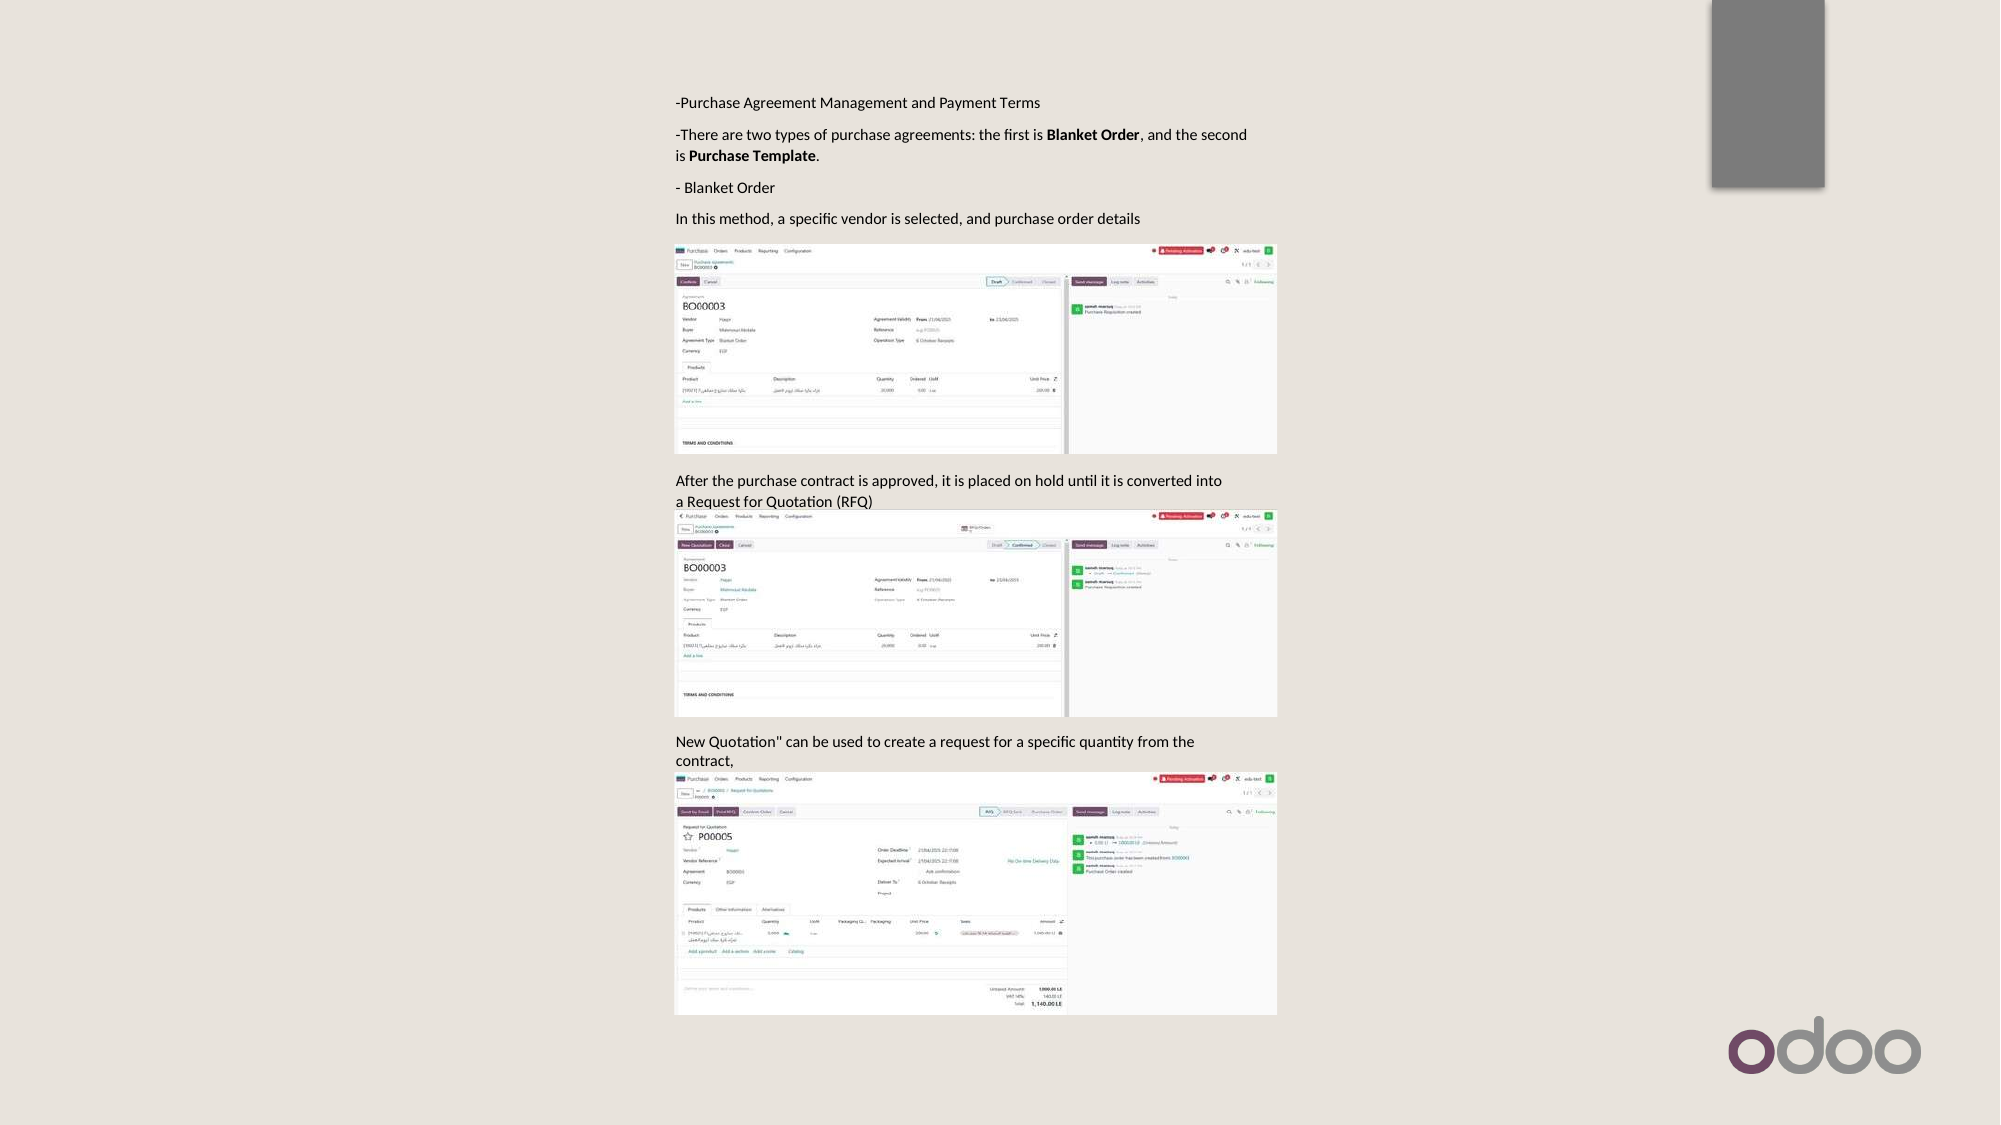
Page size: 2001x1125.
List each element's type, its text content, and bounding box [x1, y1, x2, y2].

picture [1728, 1016, 1921, 1074]
text_box -Purchase Agreement Management and Payment Terms -There are two types of purchase agreements: the first is Blanket Order, and the second is Purchase Template. - Blanket Order In this method, a specific vendor is selected, and purchase order details [674, 92, 1249, 229]
text_box [674, 772, 1278, 1015]
text_box New Quotation" can be used to create a request for a specific quantity from the contract, then approve it to convert it into a Purchase Order [674, 731, 1257, 772]
text_box [674, 509, 1278, 717]
text_box After the purchase contract is approved, it is placed on hold until it is converted into a Request for Quotation (RFQ) [674, 469, 1233, 509]
text_box [674, 244, 1278, 454]
